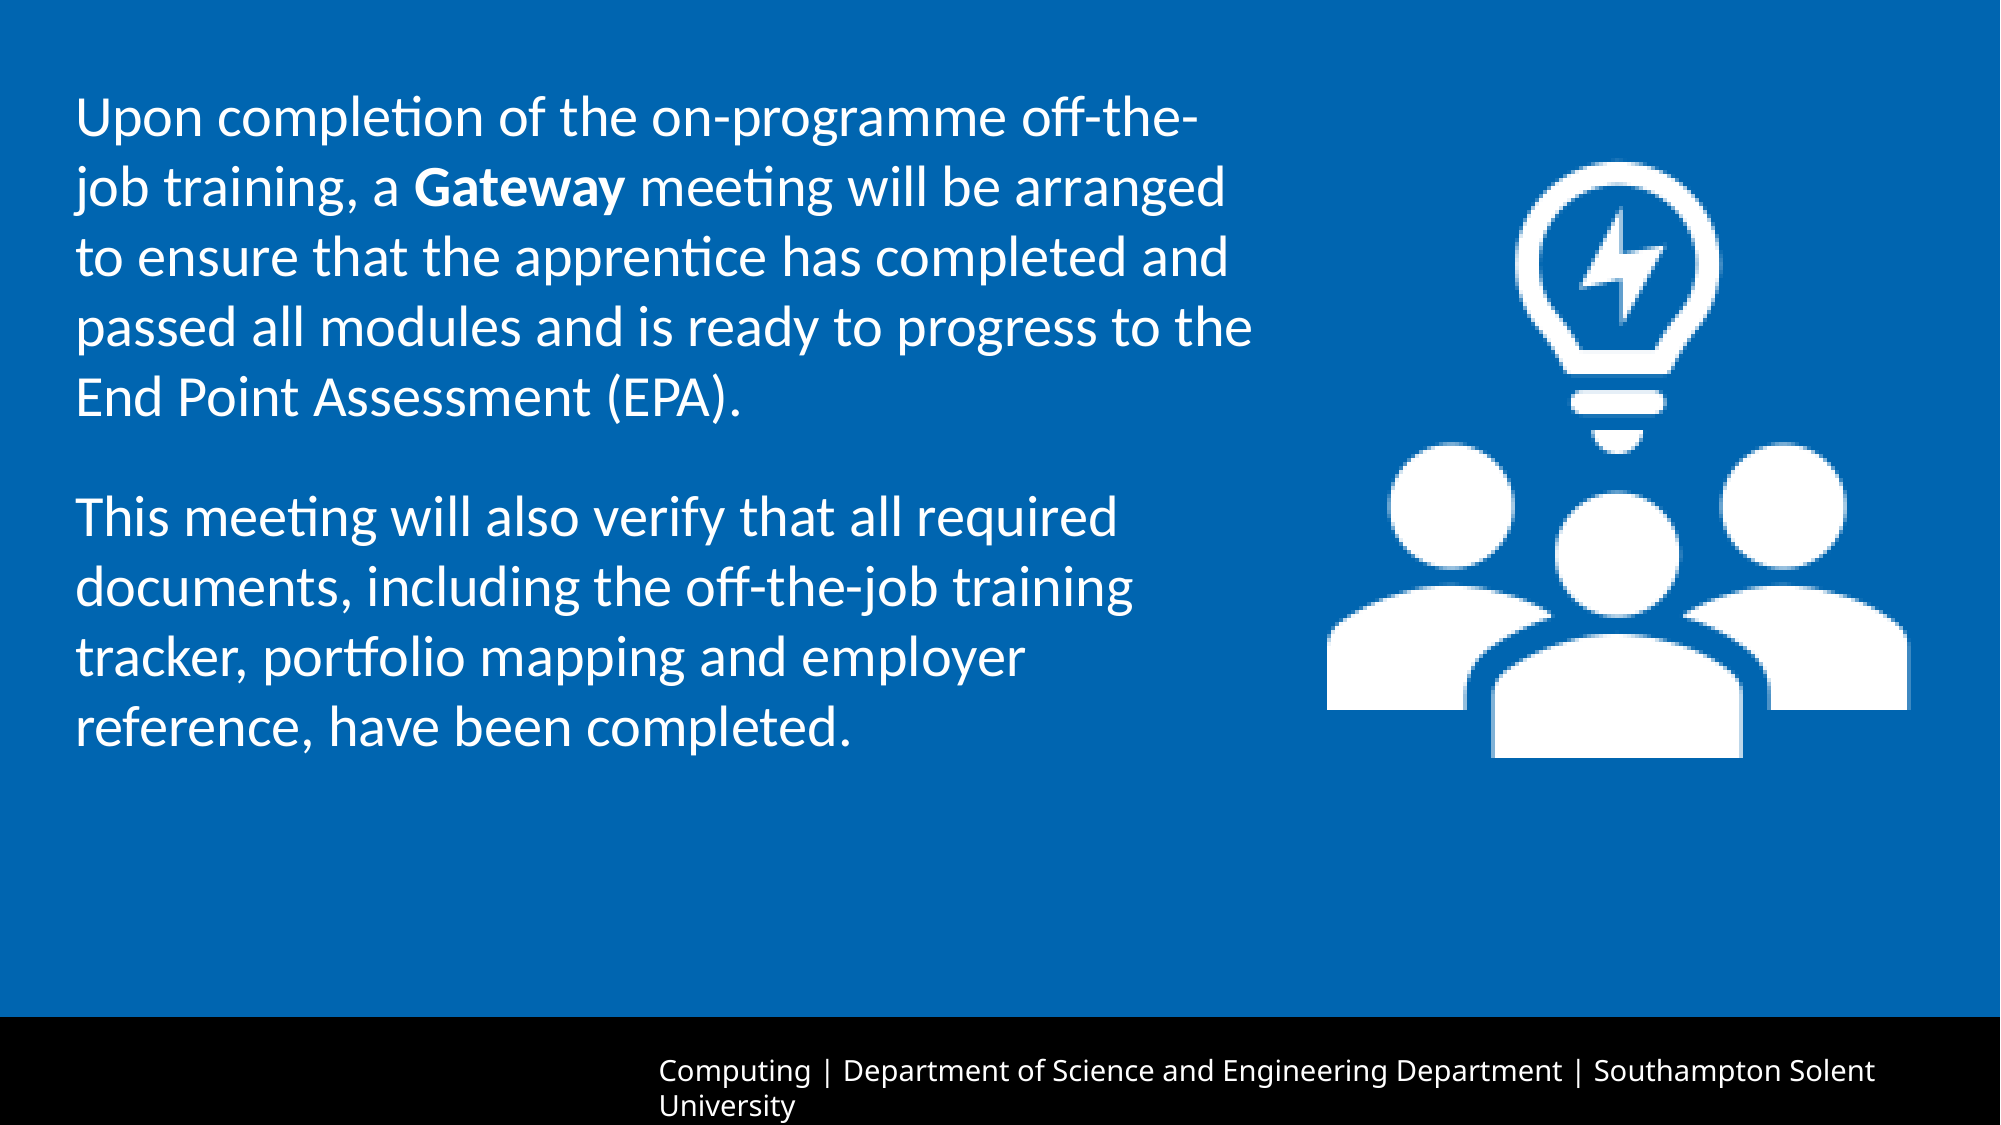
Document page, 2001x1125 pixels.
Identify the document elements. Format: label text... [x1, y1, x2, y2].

text_box Upon completion of the on-programme off-the-job training, a Gateway meeting will be arranged to ensure that the apprentice has completed and passed all modules and is ready to progress to the End Point Assessment (EPA). This meeting will also verify that all required documents, including the off-the-job training tracker, portfolio mapping and employer reference, have been completed. [75, 78, 1231, 705]
picture [1231, 78, 2000, 847]
